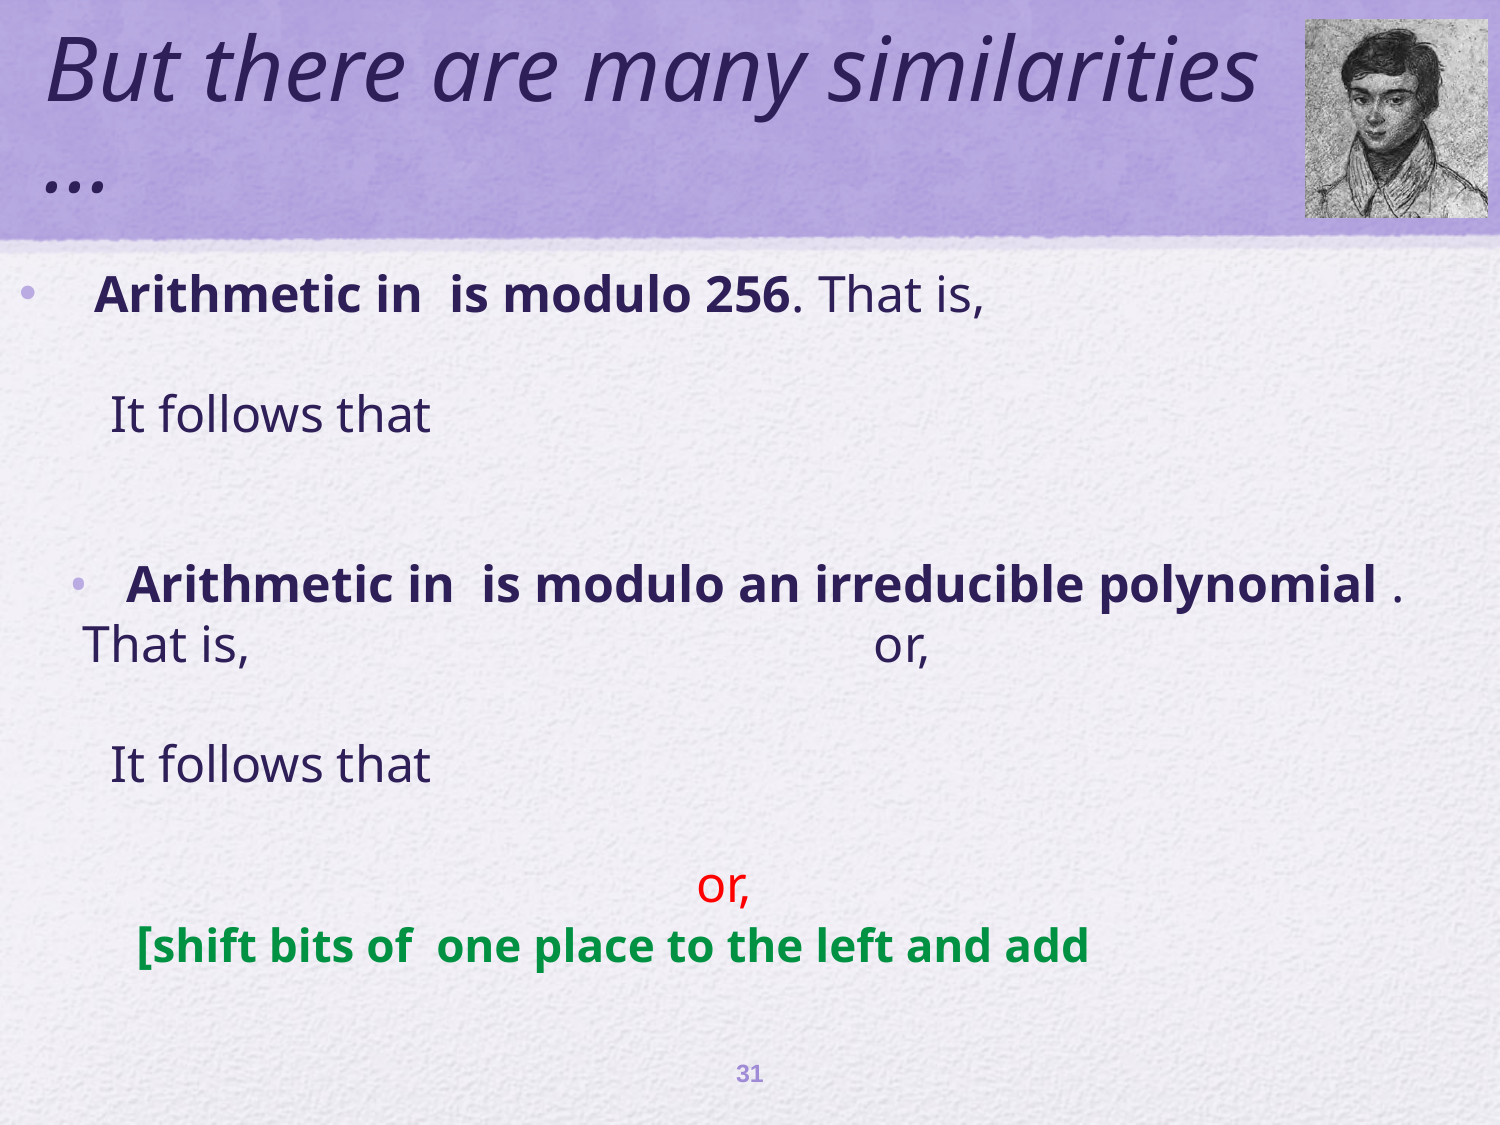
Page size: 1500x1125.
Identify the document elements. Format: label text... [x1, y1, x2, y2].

picture [0, 225, 1500, 1125]
title But there are many similarities … [29, 6, 1307, 232]
picture [1302, 16, 1491, 221]
slide_number 31 [699, 1042, 800, 1103]
